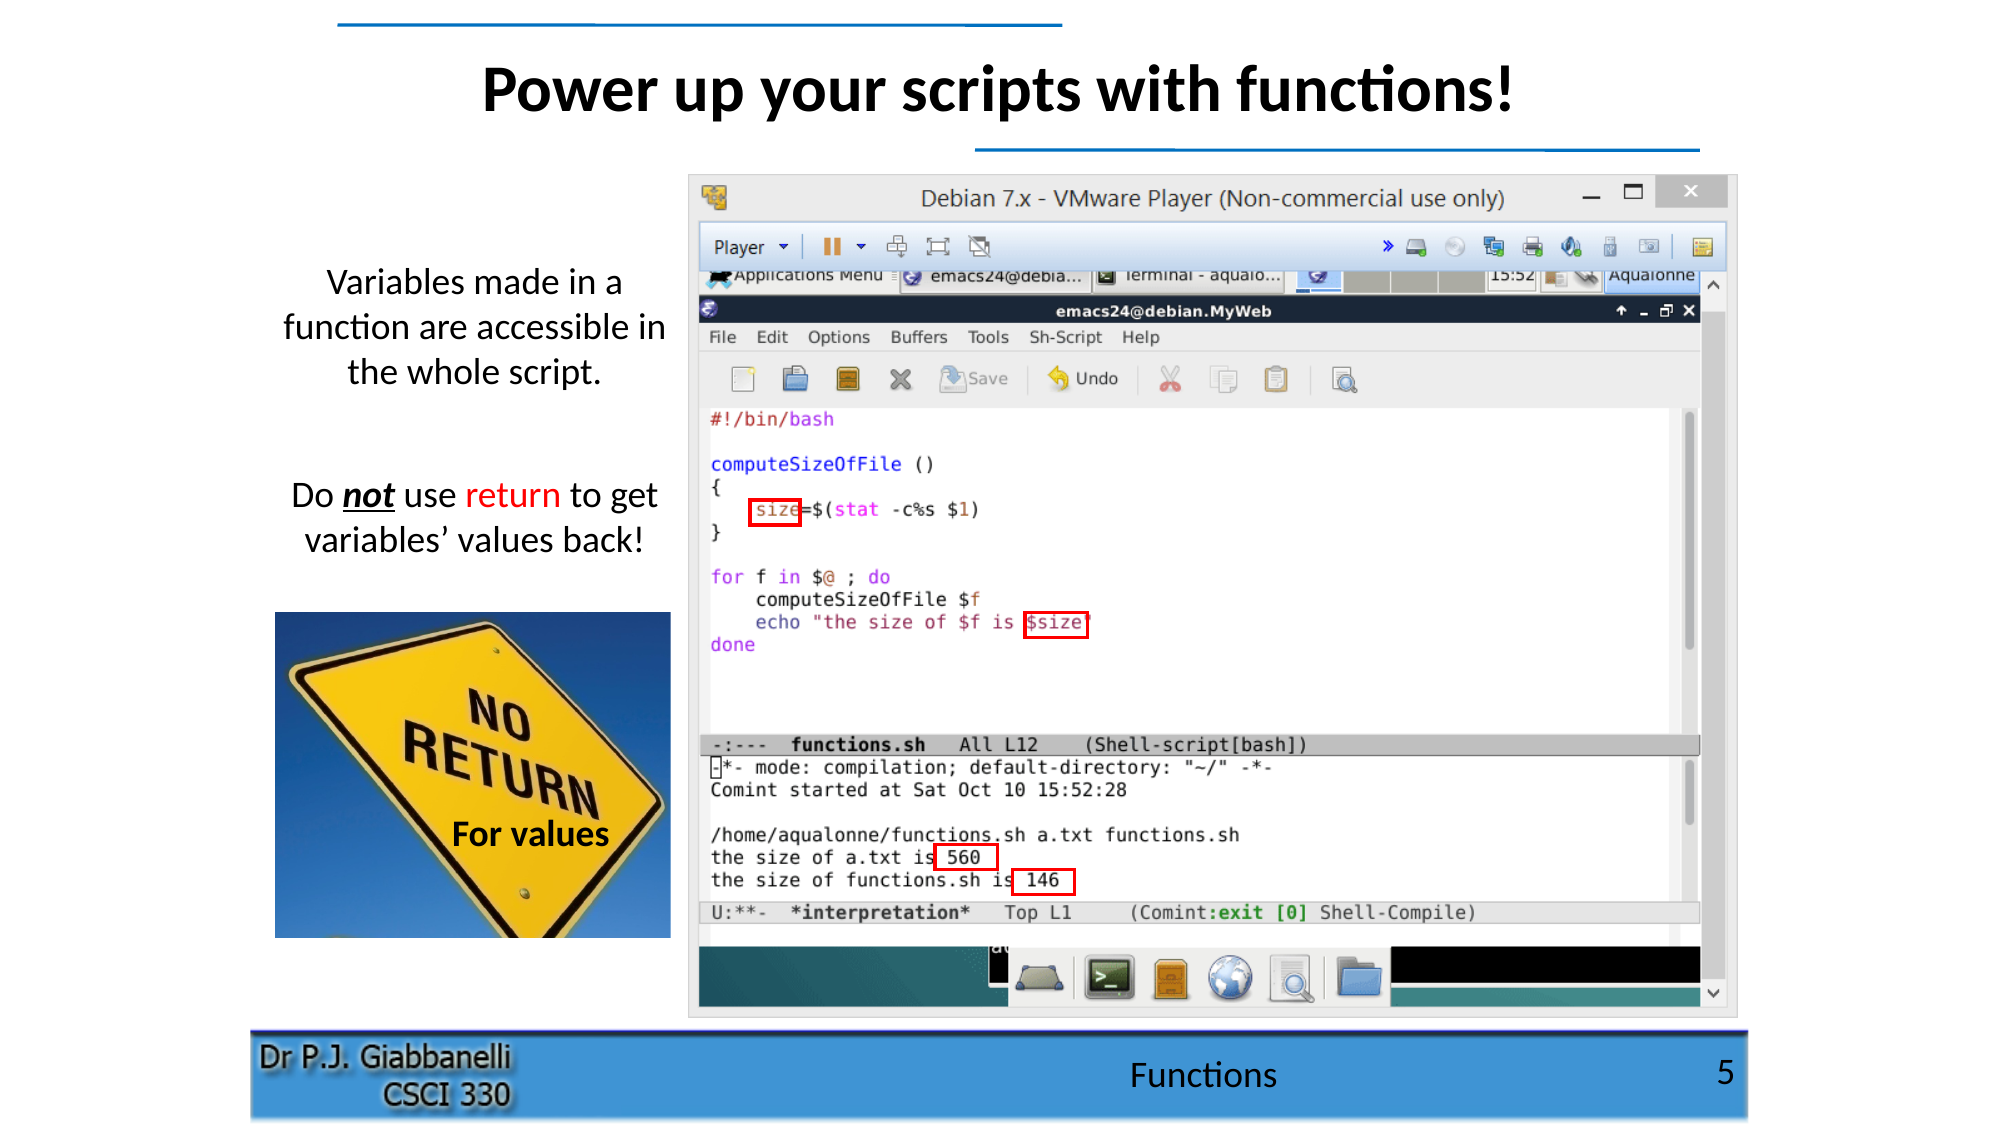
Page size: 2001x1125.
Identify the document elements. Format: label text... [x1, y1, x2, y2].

picture [274, 612, 671, 938]
picture [688, 174, 1738, 1018]
text_box Power up your scripts with functions! [249, 37, 1750, 133]
text_box Do not use return to get variables’ values back! [262, 462, 688, 568]
text_box Variables made in a function are accessible in the whole script. [262, 249, 688, 400]
picture [249, 1026, 1750, 1125]
